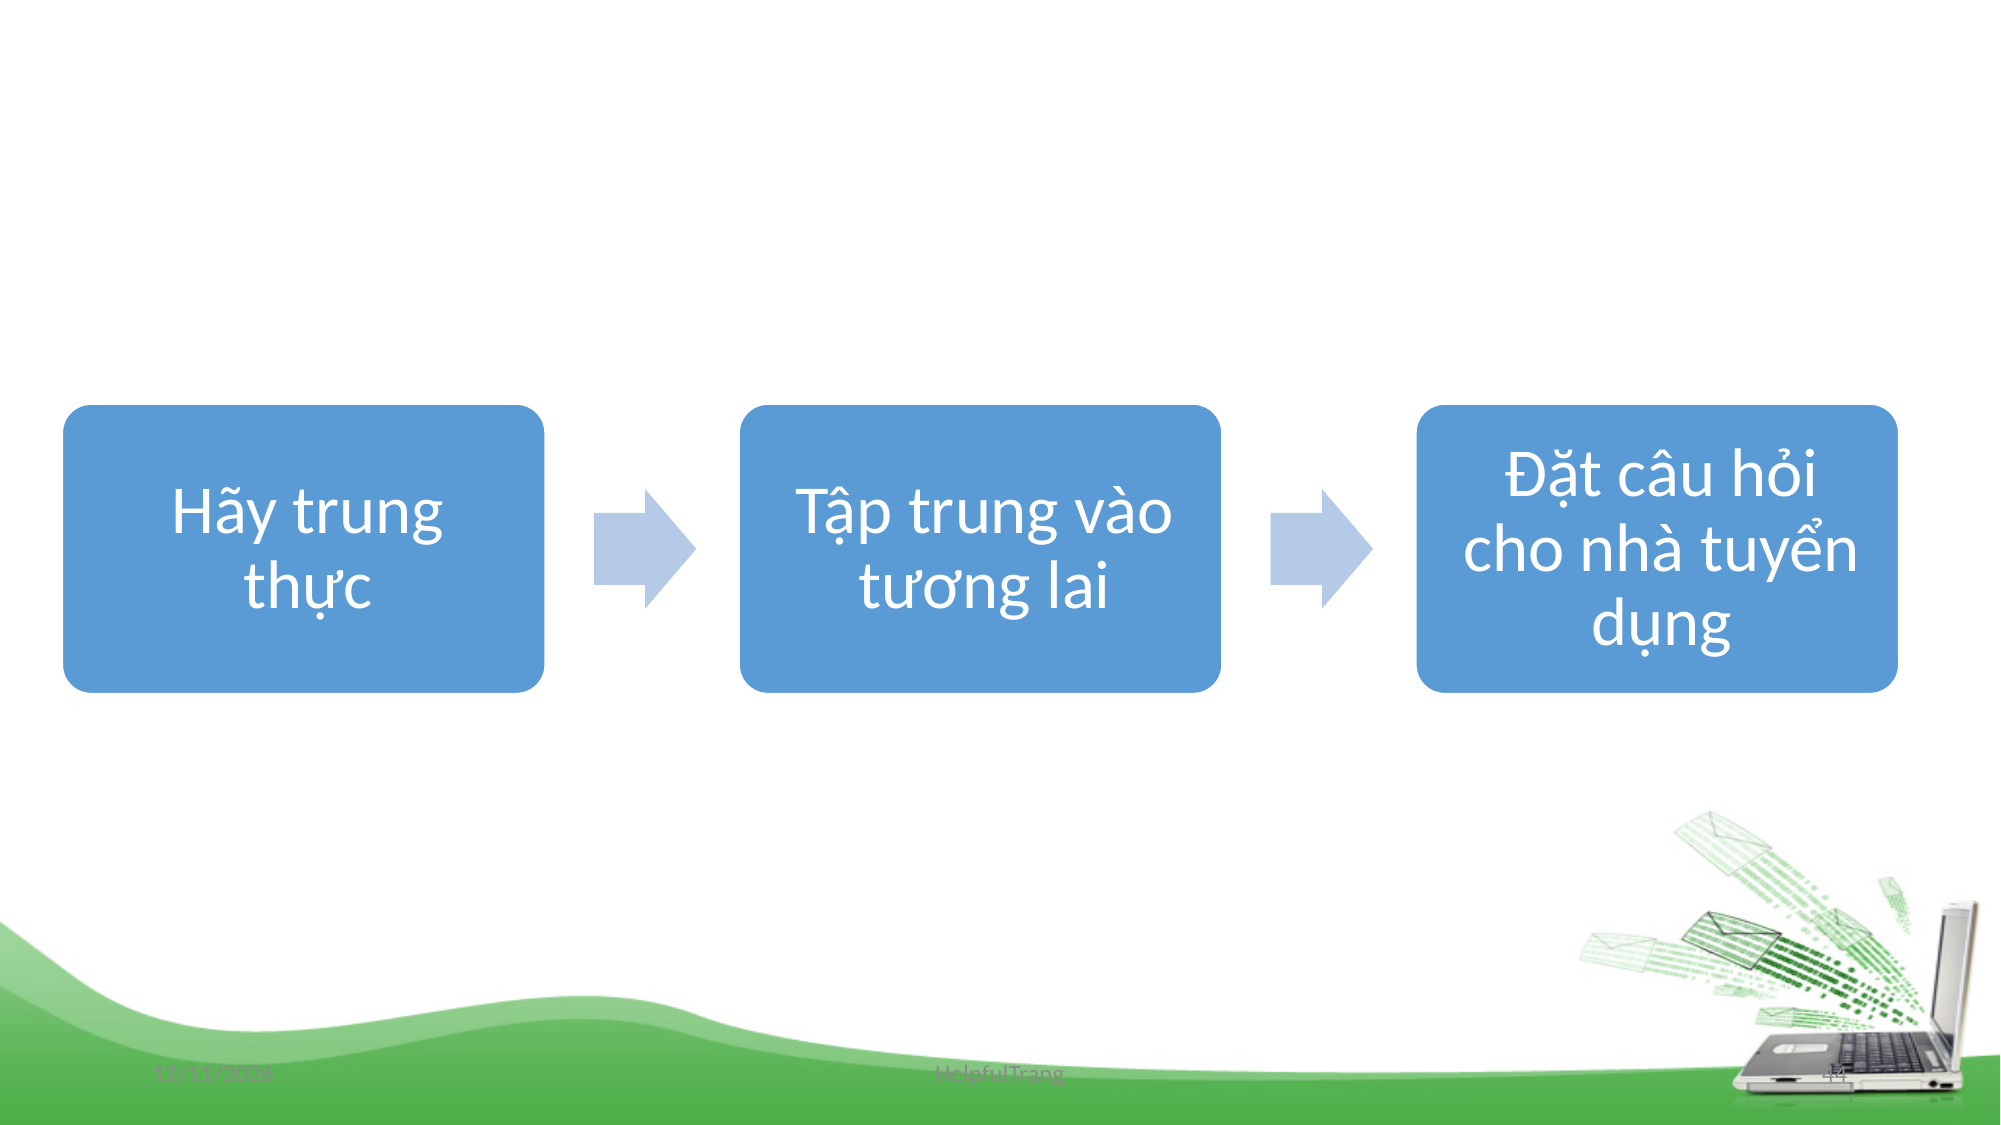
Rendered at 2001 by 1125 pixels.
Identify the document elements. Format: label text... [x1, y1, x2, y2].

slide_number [137, 1042, 588, 1103]
footer HelpfulTrang [662, 1042, 1338, 1103]
slide_number 44 [1412, 1042, 1863, 1103]
picture [0, 0, 2001, 1125]
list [60, 191, 1901, 906]
